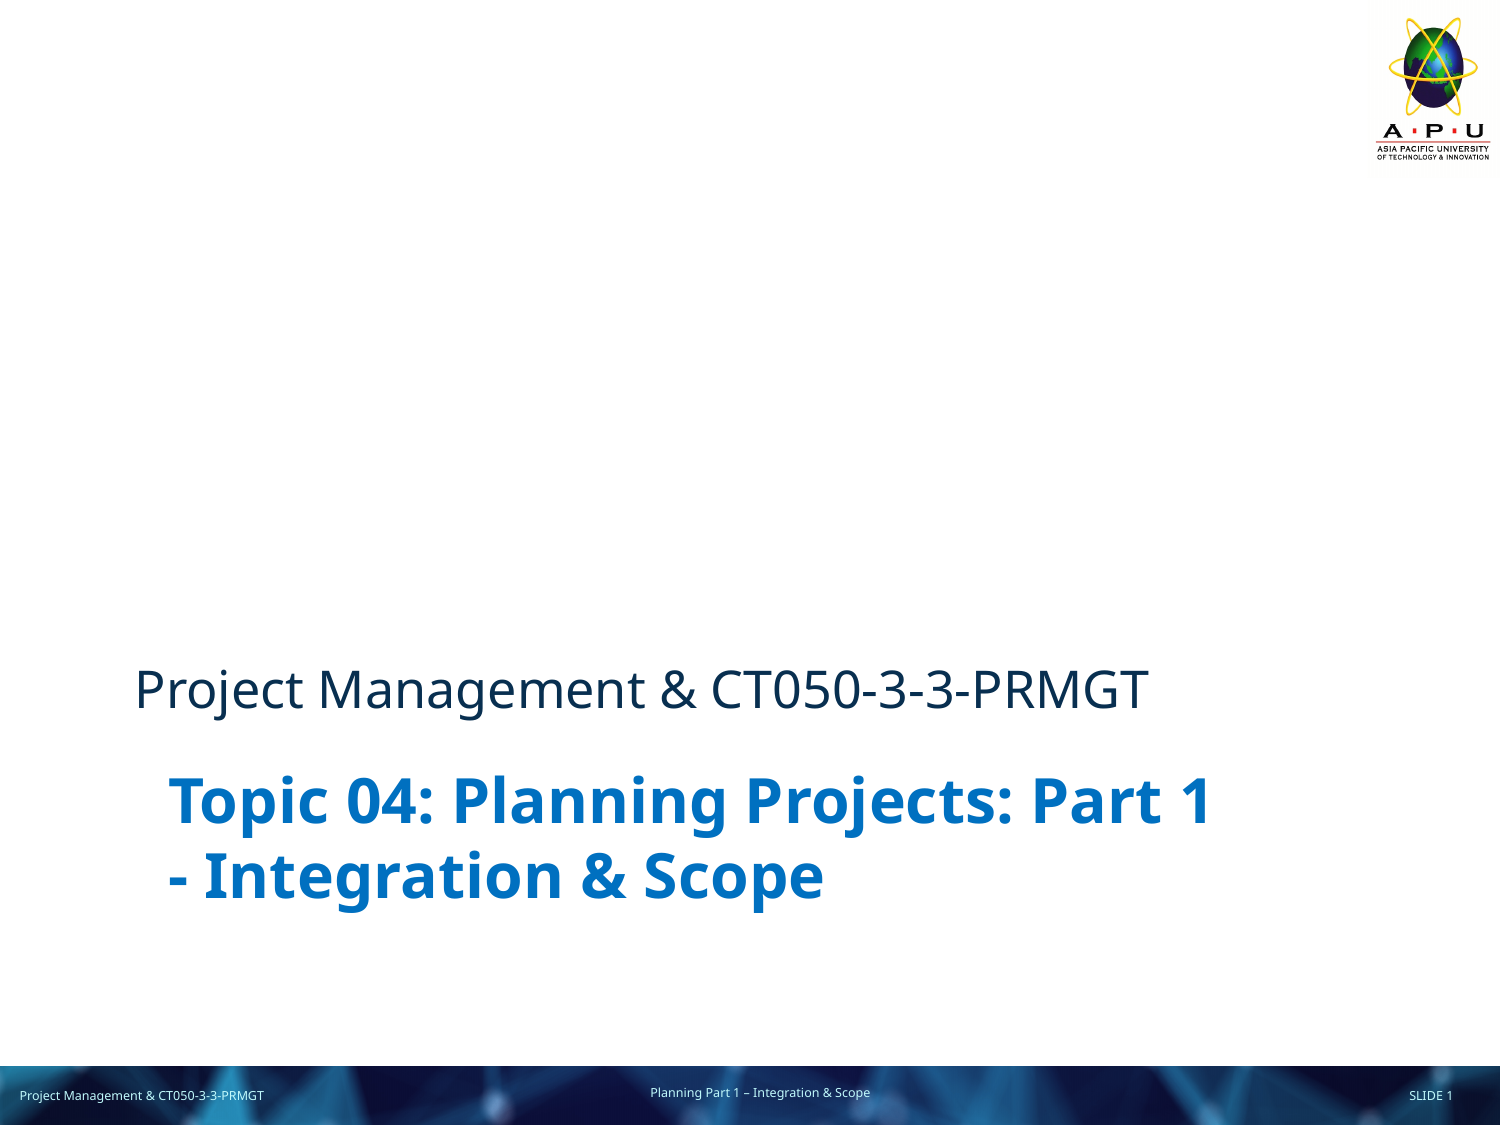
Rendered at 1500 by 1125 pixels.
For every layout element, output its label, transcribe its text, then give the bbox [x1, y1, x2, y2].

text_box Topic 04: Planning Projects: Part 1 - Integration & Scope [157, 820, 1242, 909]
picture [0, 1066, 1500, 1125]
list Project Management & CT050-3-3-PRMGT [119, 649, 1439, 737]
picture [1367, 0, 1500, 178]
